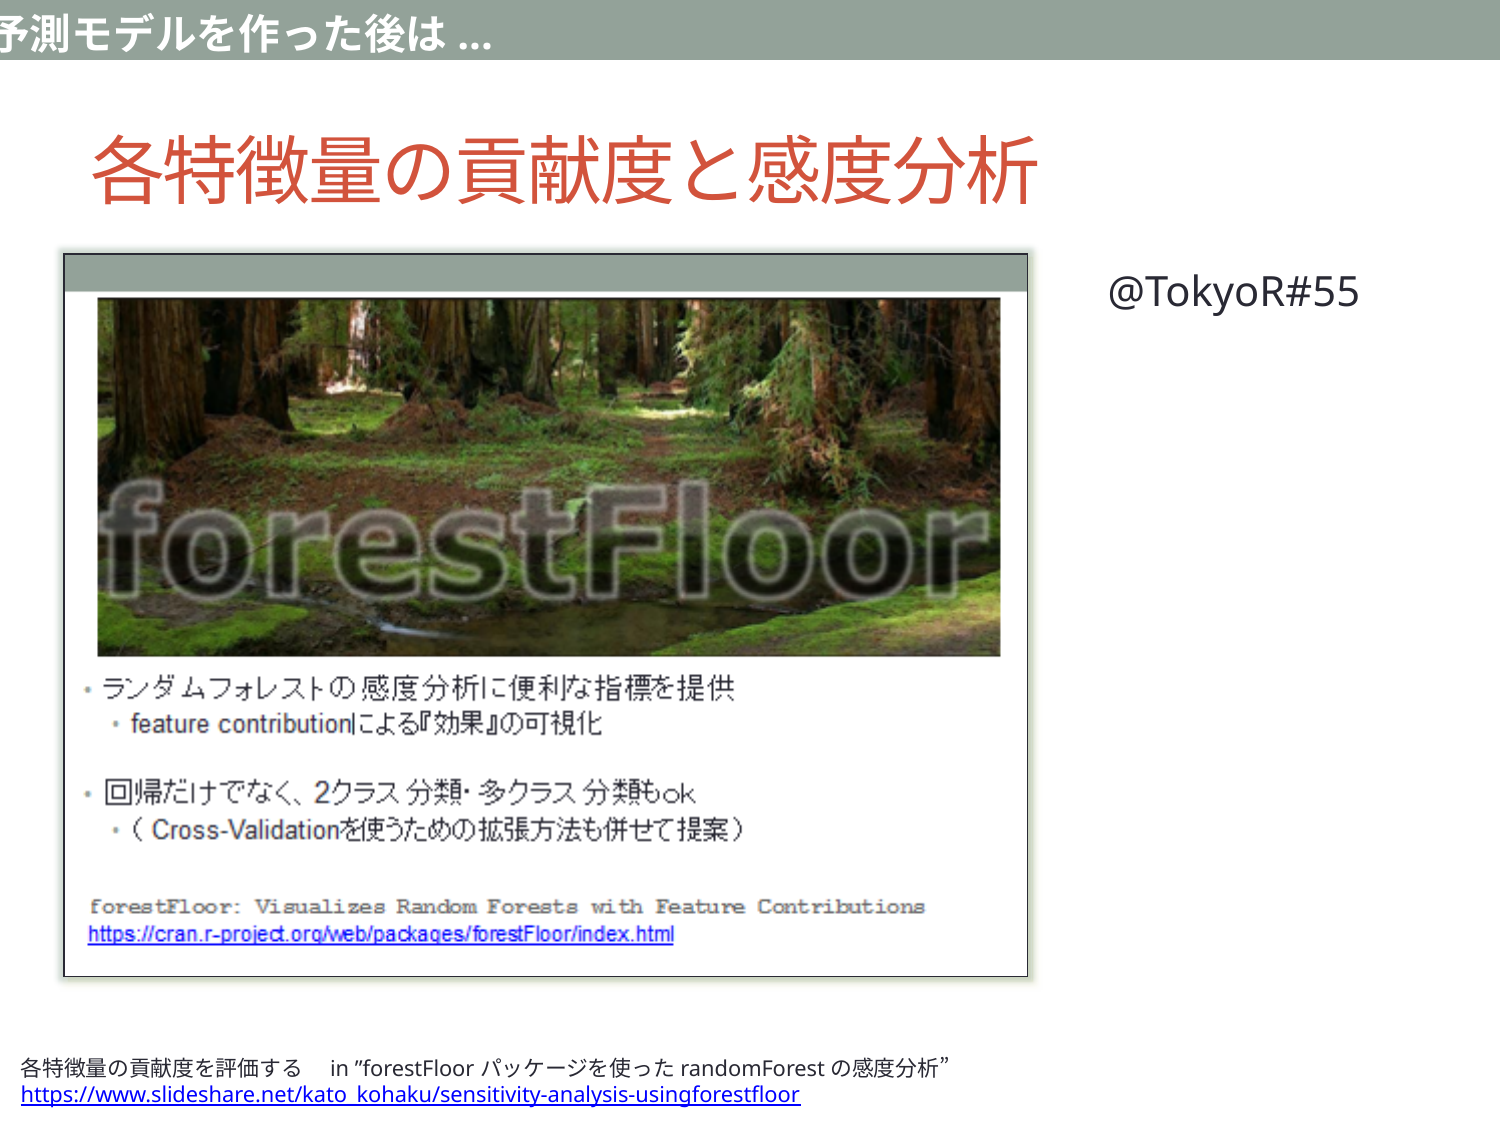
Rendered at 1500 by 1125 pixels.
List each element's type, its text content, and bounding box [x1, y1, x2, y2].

text_box 予測モデルを作った後は... [0, 0, 509, 65]
picture [64, 254, 1027, 977]
title 各特徴量の貢献度と感度分析 [75, 87, 1425, 250]
text_box @TokyoR#55 [1092, 257, 1376, 322]
text_box 各特徴量の貢献度を評価する in ”forestFloorパッケージを使ったrandomForestの感度分析” https://www.slideshare.net/kato_kohaku/sensitivity-analysis-usingforestfloor [5, 1046, 1436, 1118]
